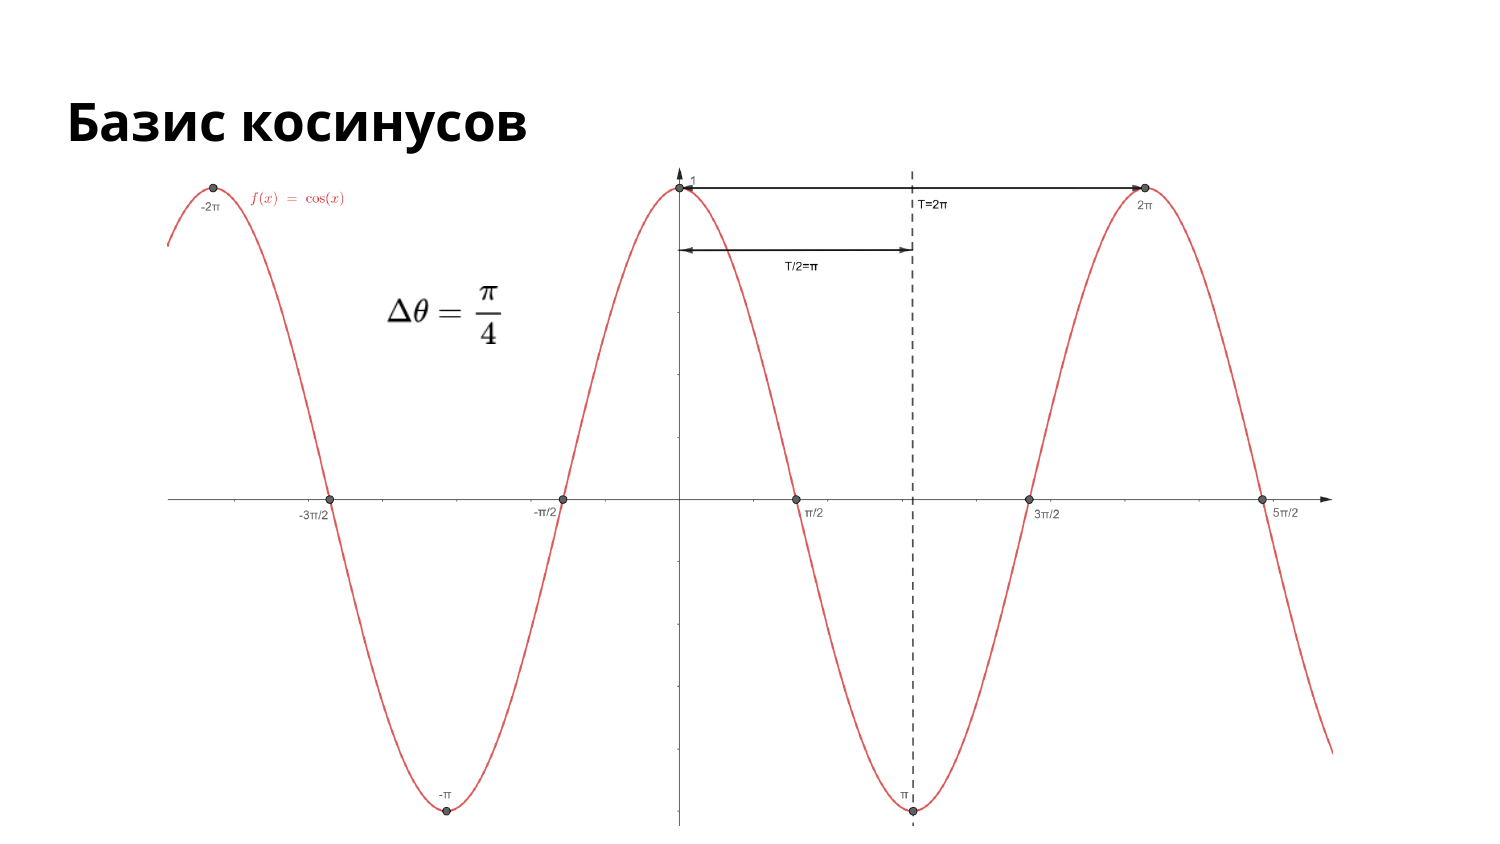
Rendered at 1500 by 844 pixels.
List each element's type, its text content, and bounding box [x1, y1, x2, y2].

picture [167, 166, 1333, 827]
title Базис косинусов [51, 72, 1449, 167]
